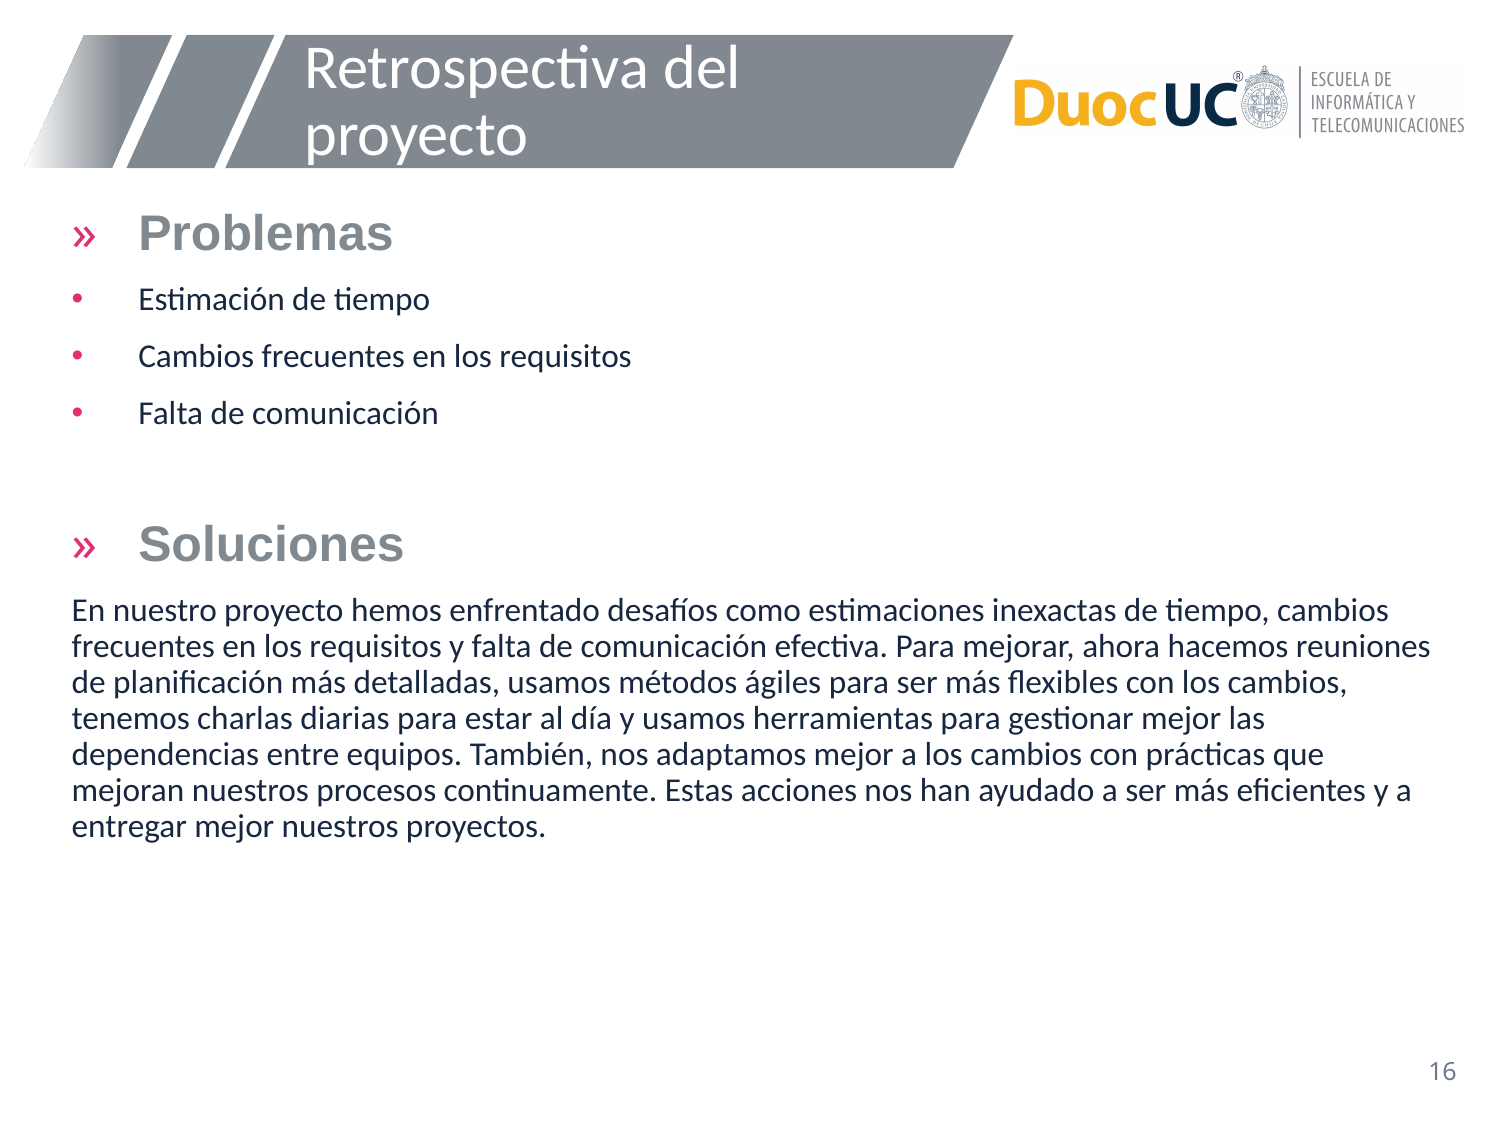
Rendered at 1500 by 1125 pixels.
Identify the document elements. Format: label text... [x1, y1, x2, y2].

picture [1013, 63, 1465, 140]
title Retrospectiva del proyecto [289, 34, 993, 169]
list Problemas Estimación de tiempo Cambios frecuentes en los requisitos Falta de comunicación Soluciones En nuestro proyecto hemos enfrentado desafíos como estimaciones inexactas de tiempo, cambios frecuentes en los requisitos y falta de comunicación efectiva. Para mejorar, ahora hacemos reuniones de planificación más detalladas, usamos métodos ágiles para ser más flexibles con los cambios, tenemos charlas diarias para estar al día y usamos herramientas para gestionar mejor las dependencias entre equipos. También, nos adaptamos mejor a los cambios con prácticas que mejoran nuestros procesos continuamente. Estas acciones nos han ayudado a ser más eficientes y a entregar mejor nuestros proyectos. [48, 199, 1452, 1043]
